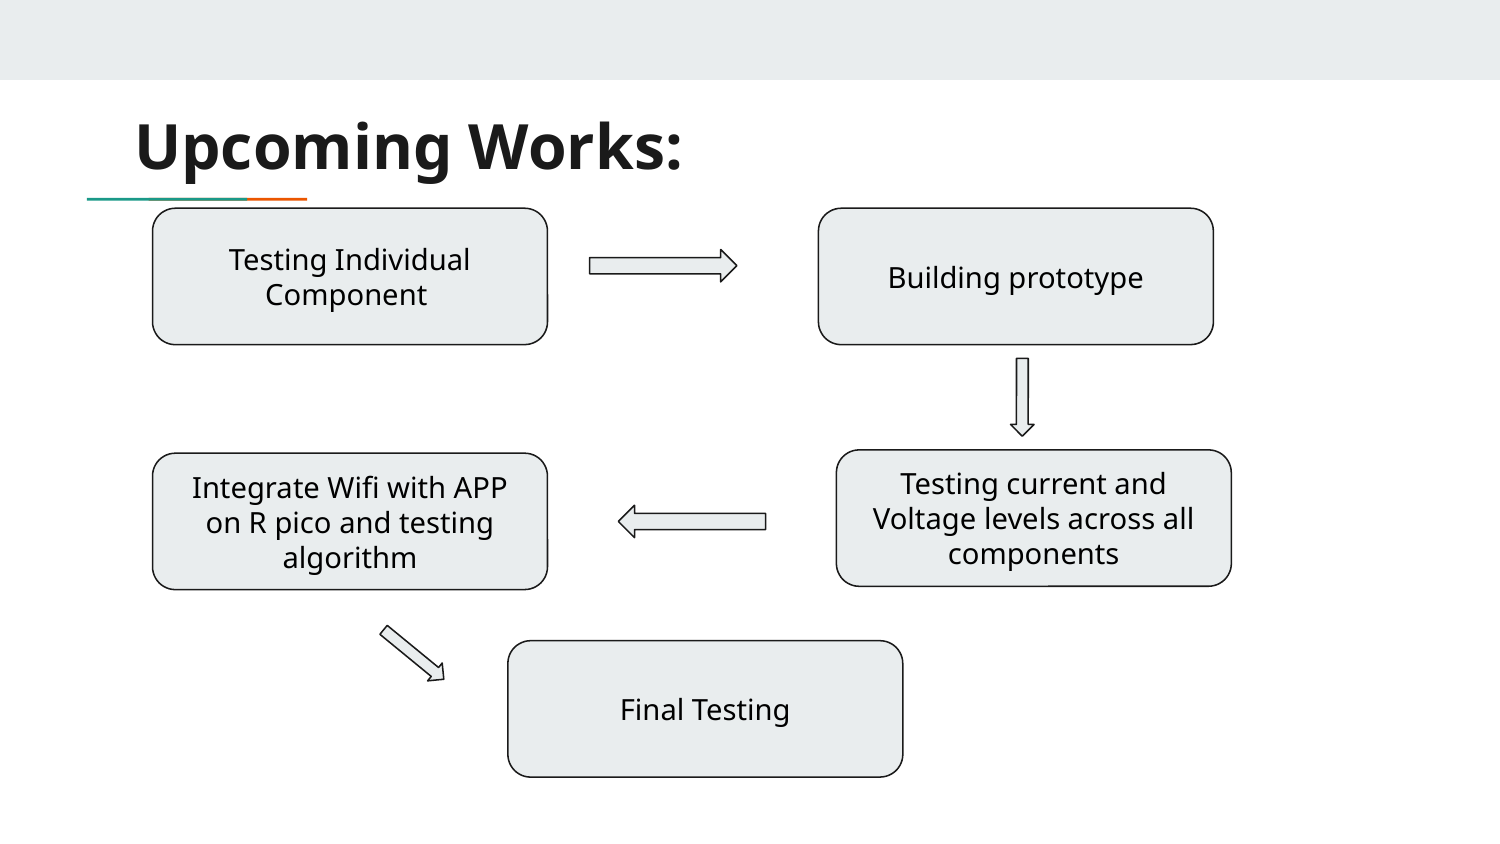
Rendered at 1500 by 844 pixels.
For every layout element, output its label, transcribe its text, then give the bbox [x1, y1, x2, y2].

text_box [379, 625, 444, 681]
text_box [589, 249, 737, 282]
title Upcoming Works: [119, 92, 1381, 181]
text_box [618, 505, 766, 538]
text_box Testing Individual Component [152, 208, 548, 345]
text_box Building prototype [818, 208, 1214, 345]
text_box Final Testing [507, 640, 903, 778]
text_box Testing current and Voltage levels across all components [836, 449, 1232, 587]
text_box Integrate Wifi with APP on R pico and testing algorithm [152, 453, 548, 590]
text_box [1010, 358, 1035, 437]
